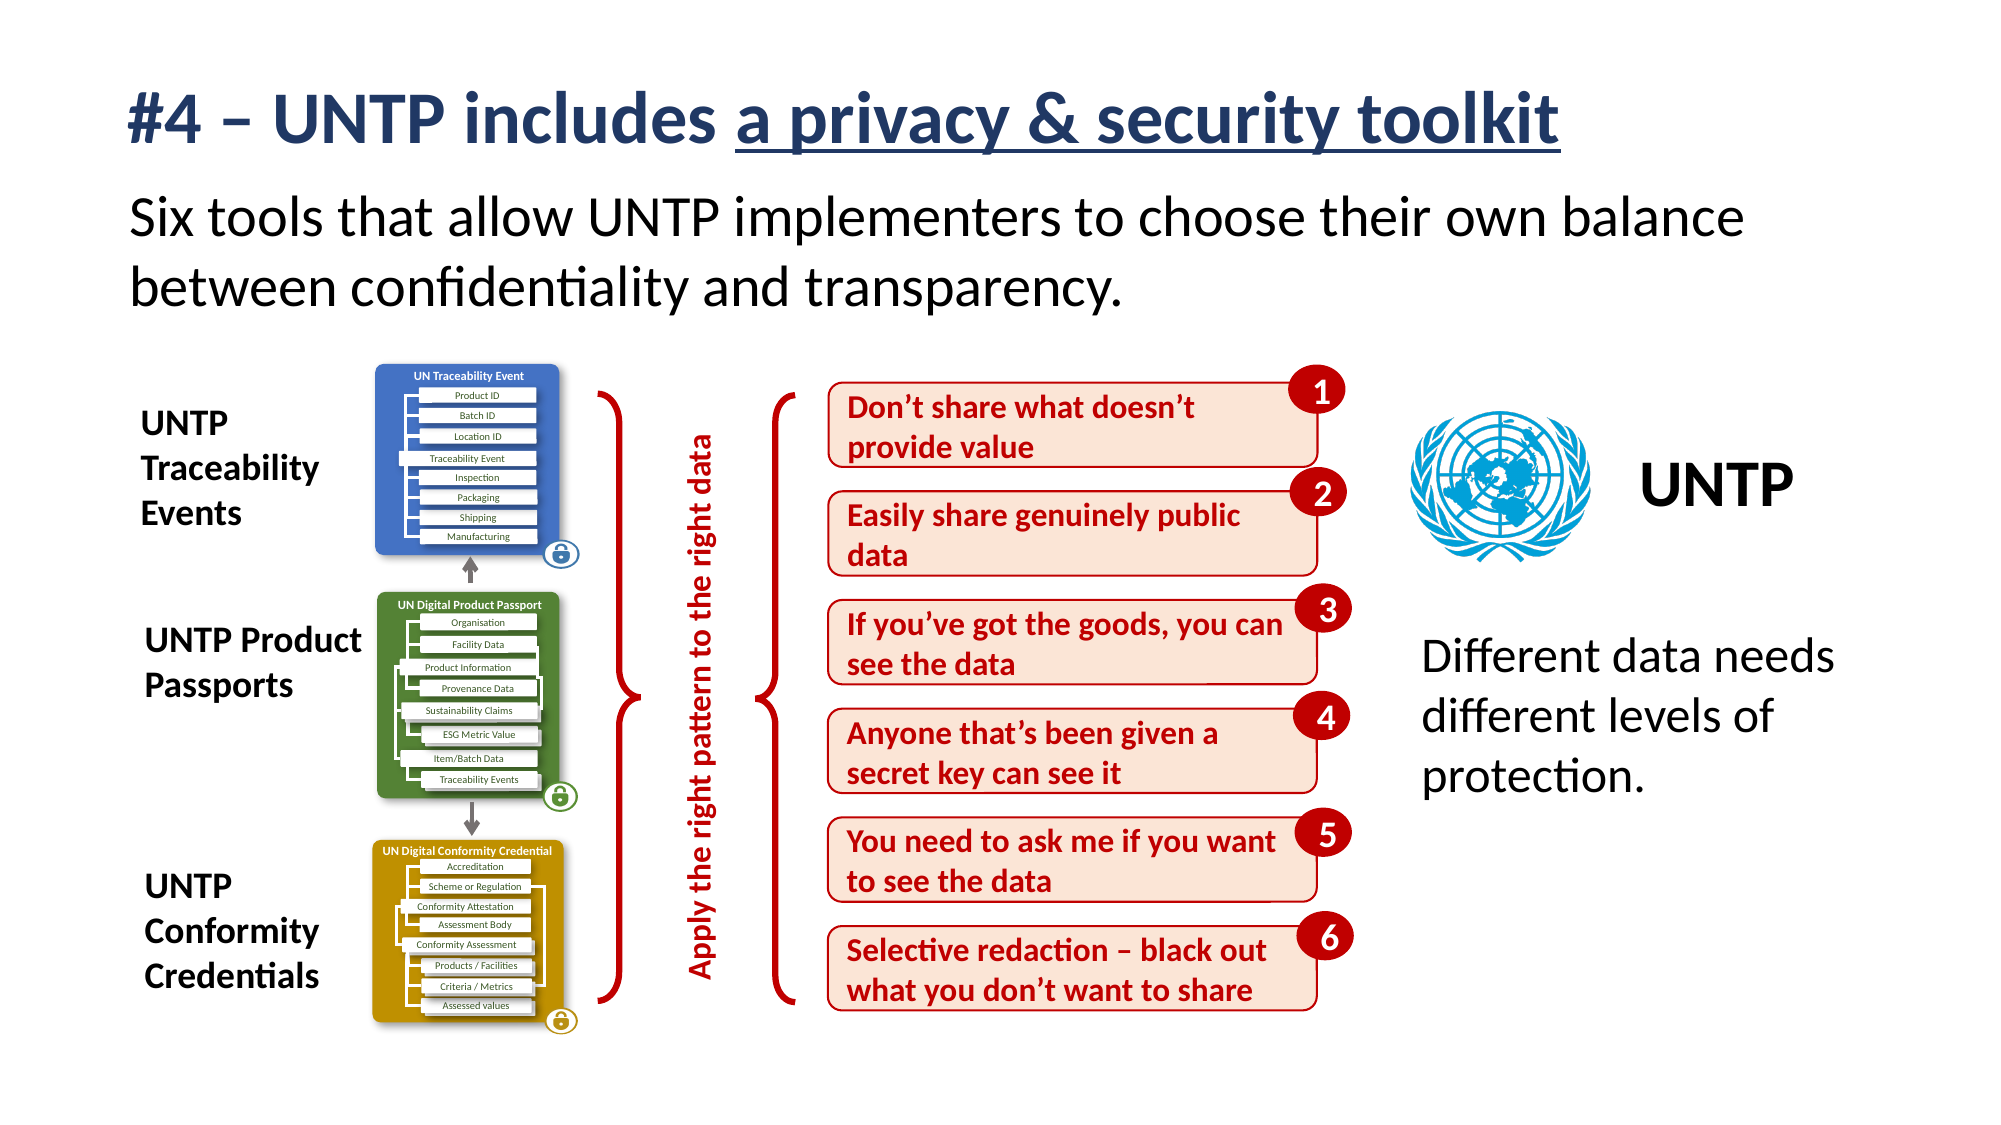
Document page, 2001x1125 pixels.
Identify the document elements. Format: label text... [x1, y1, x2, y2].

text_box Apply the right pattern to the right data [669, 292, 725, 995]
text_box UNTP Product Passports [129, 607, 372, 713]
text_box UNTP [1624, 432, 1832, 528]
text_box 1 [1289, 364, 1346, 414]
text_box 3 [1318, 583, 1352, 633]
text_box 5 [1318, 807, 1352, 857]
text_box 2 [1318, 467, 1347, 517]
text_box Different data needs different levels of protection. [1406, 615, 1880, 810]
text_box [755, 394, 796, 1003]
text_box UNTP Traceability Events [125, 390, 372, 540]
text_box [827, 382, 1318, 1011]
text_box 6 [1318, 911, 1354, 961]
text_box Six tools that allow UNTP implementers to choose their own balance between confidentiality and transparency. [114, 170, 1897, 326]
text_box UNTP Conformity Credentials [129, 854, 372, 1004]
picture [1408, 409, 1593, 563]
text_box 4 [1318, 690, 1351, 741]
text_box #4 – UNTP includes a privacy & security toolkit [112, 62, 1577, 167]
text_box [372, 360, 580, 1035]
text_box [597, 393, 641, 1002]
